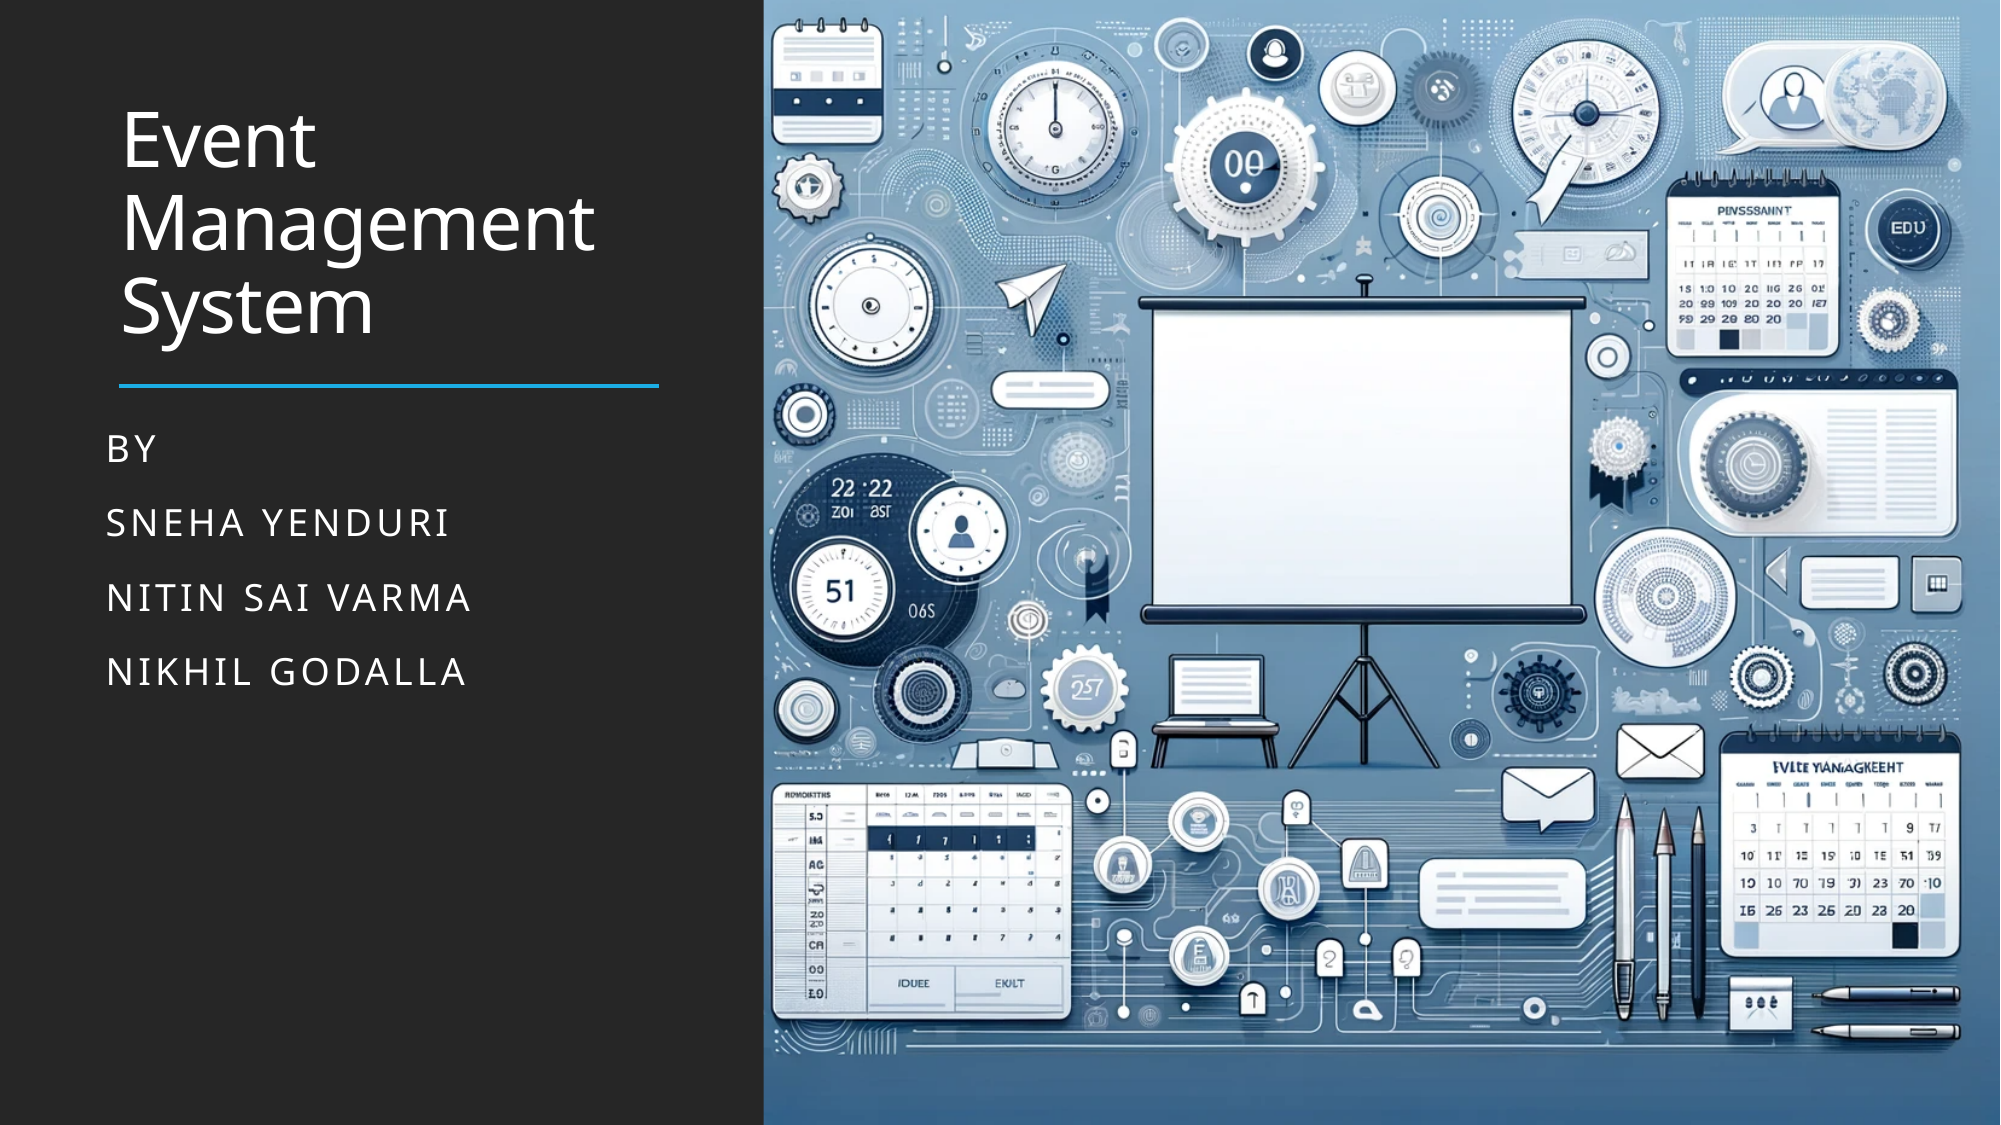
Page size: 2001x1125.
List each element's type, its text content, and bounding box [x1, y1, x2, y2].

title Event Management System [105, 84, 672, 359]
subtitle By Sneha Yenduri Nitin Sai Varma Nikhil Godalla [105, 417, 672, 966]
picture [762, 0, 2000, 1125]
text_box [0, 0, 762, 1125]
